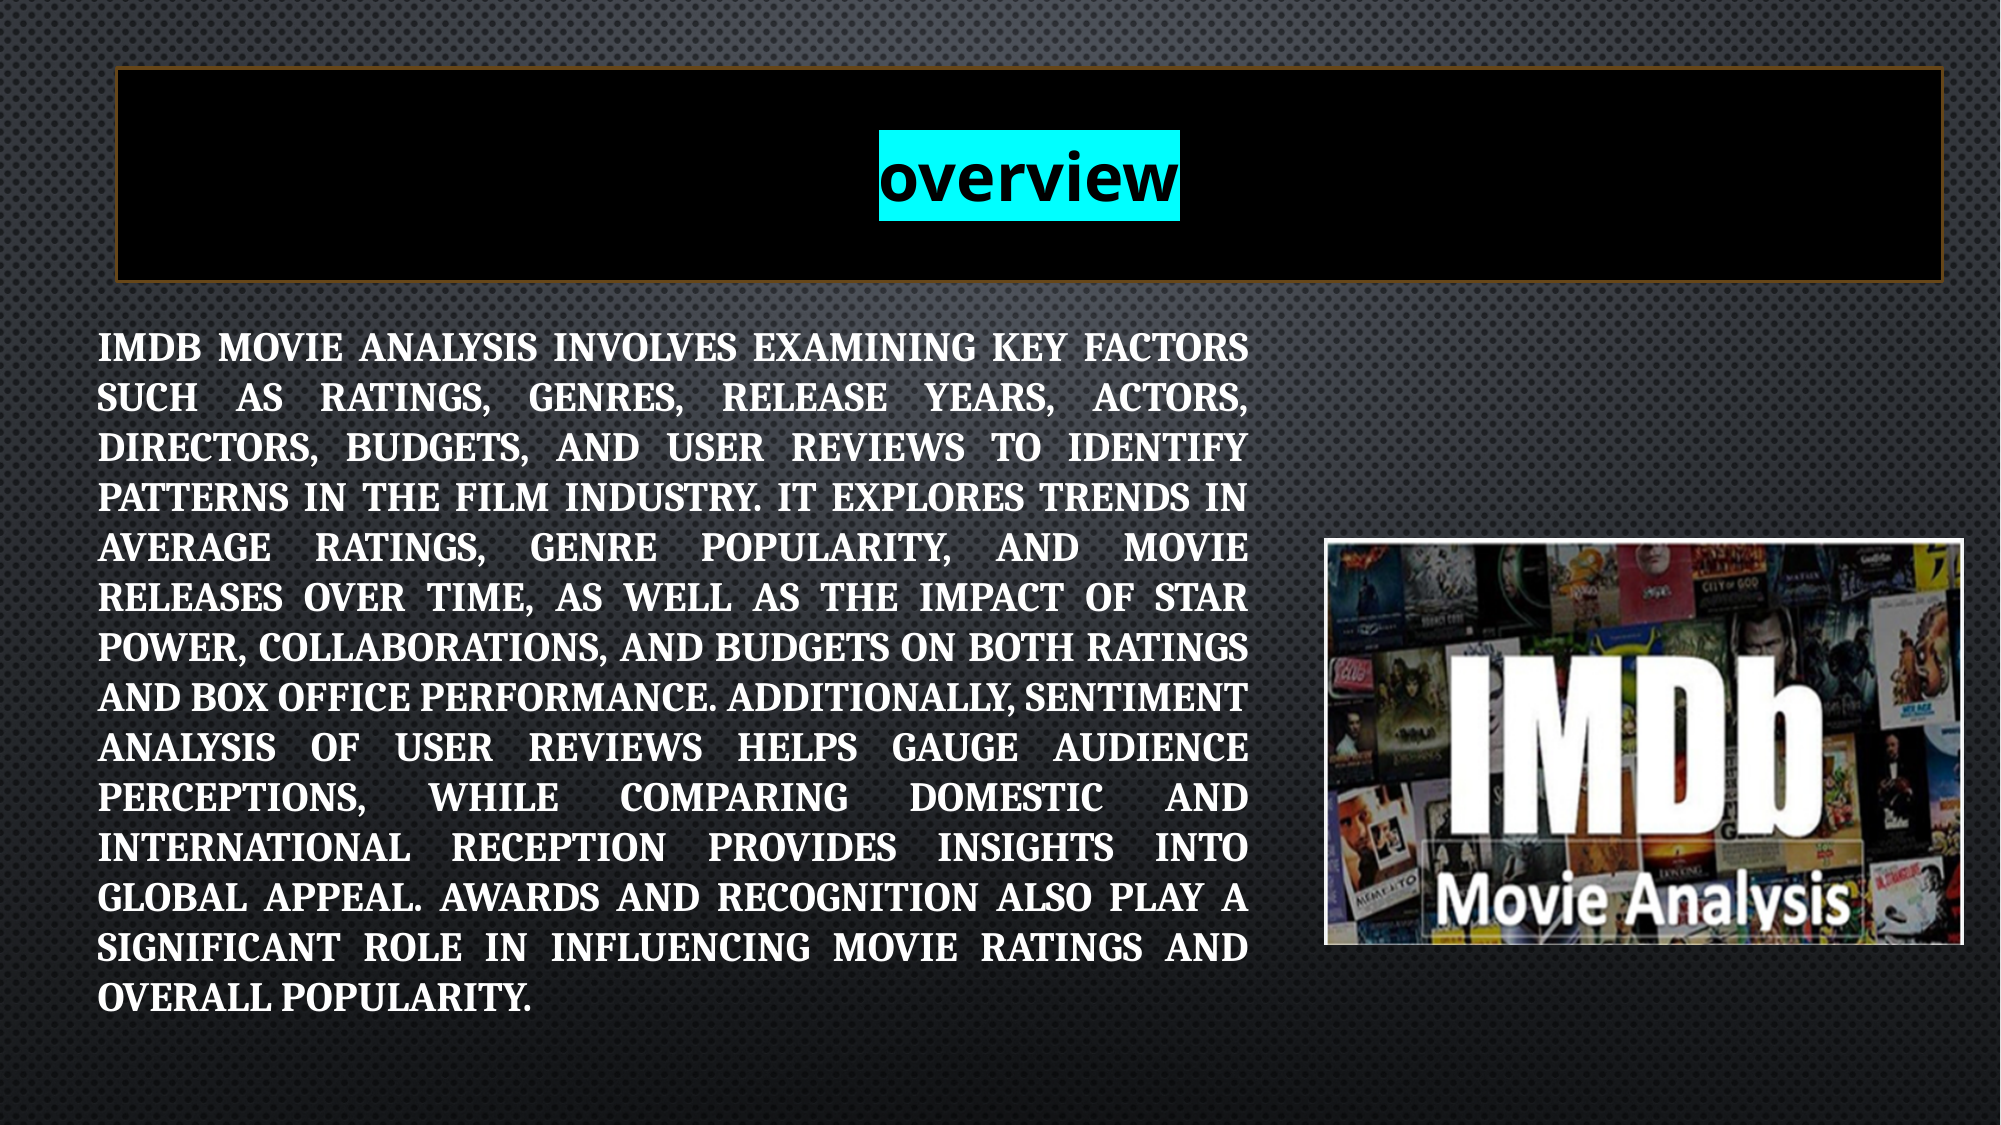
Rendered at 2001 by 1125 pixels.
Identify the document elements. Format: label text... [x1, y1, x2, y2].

picture [1324, 538, 1964, 946]
text_box overview [115, 66, 1944, 283]
list Imdb movie analysis involves examining key factors such as ratings, genres, release years, actors, directors, budgets, and user reviews to identify patterns in the film industry. It explores trends in average ratings, genre popularity, and movie releases over time, as well as the impact of star power, collaborations, and budgets on both ratings and box office performance. Additionally, sentiment analysis of user reviews helps gauge audience perceptions, while comparing domestic and international reception provides insights into global appeal. Awards and recognition also play a significant role in influencing movie ratings and overall popularity. [82, 323, 1265, 1017]
